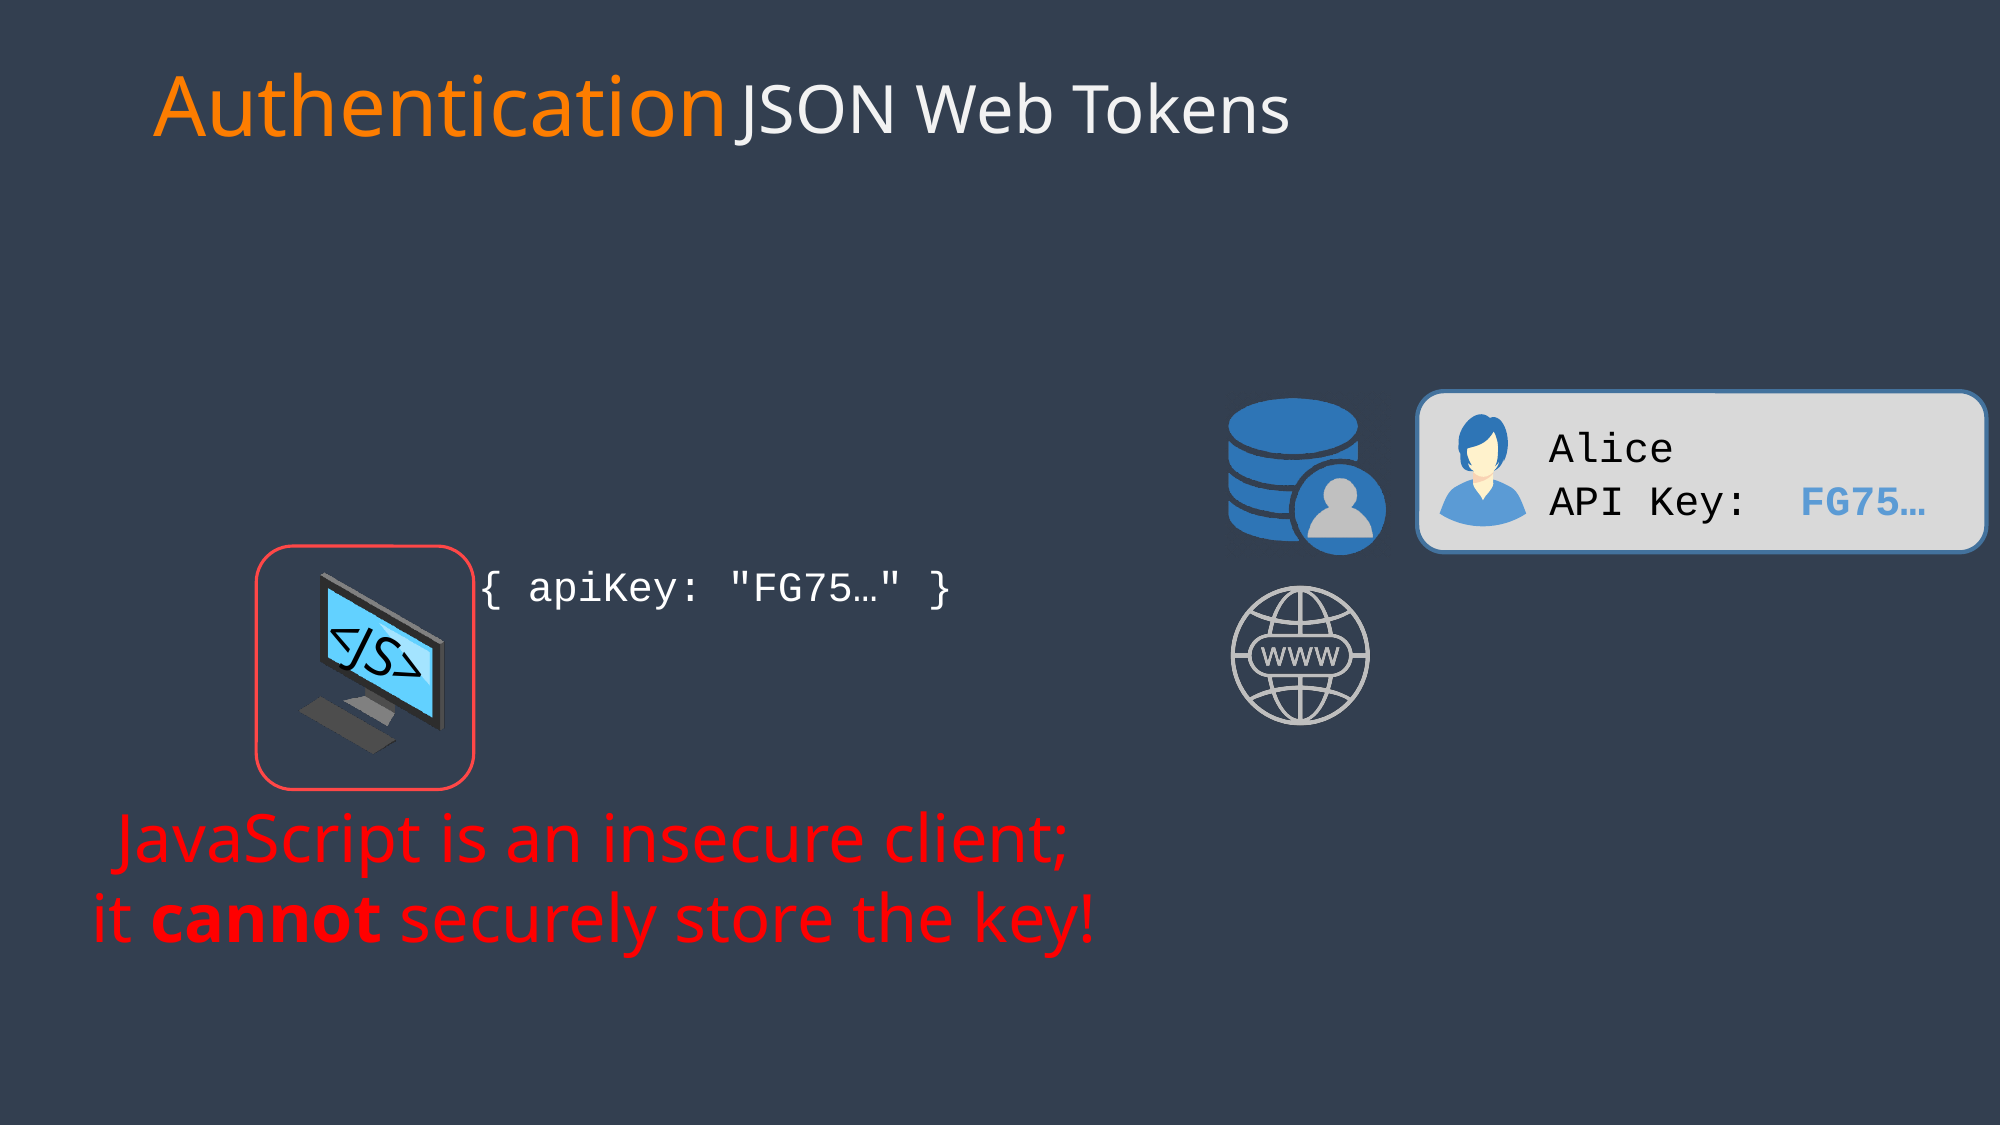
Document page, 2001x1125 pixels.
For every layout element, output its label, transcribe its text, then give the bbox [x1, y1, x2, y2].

text_box JavaScript is an insecure client; it cannot securely store the key! [0, 788, 1196, 964]
picture [1225, 573, 1378, 737]
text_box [1225, 391, 1987, 559]
text_box [255, 544, 475, 791]
text_box [0, 0, 2000, 181]
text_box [293, 567, 453, 759]
text_box { apiKey: "FG75…" } [430, 552, 1000, 618]
text_box JSON Web Tokens [1186, 59, 1308, 155]
text_box Authentication [138, 45, 1186, 161]
